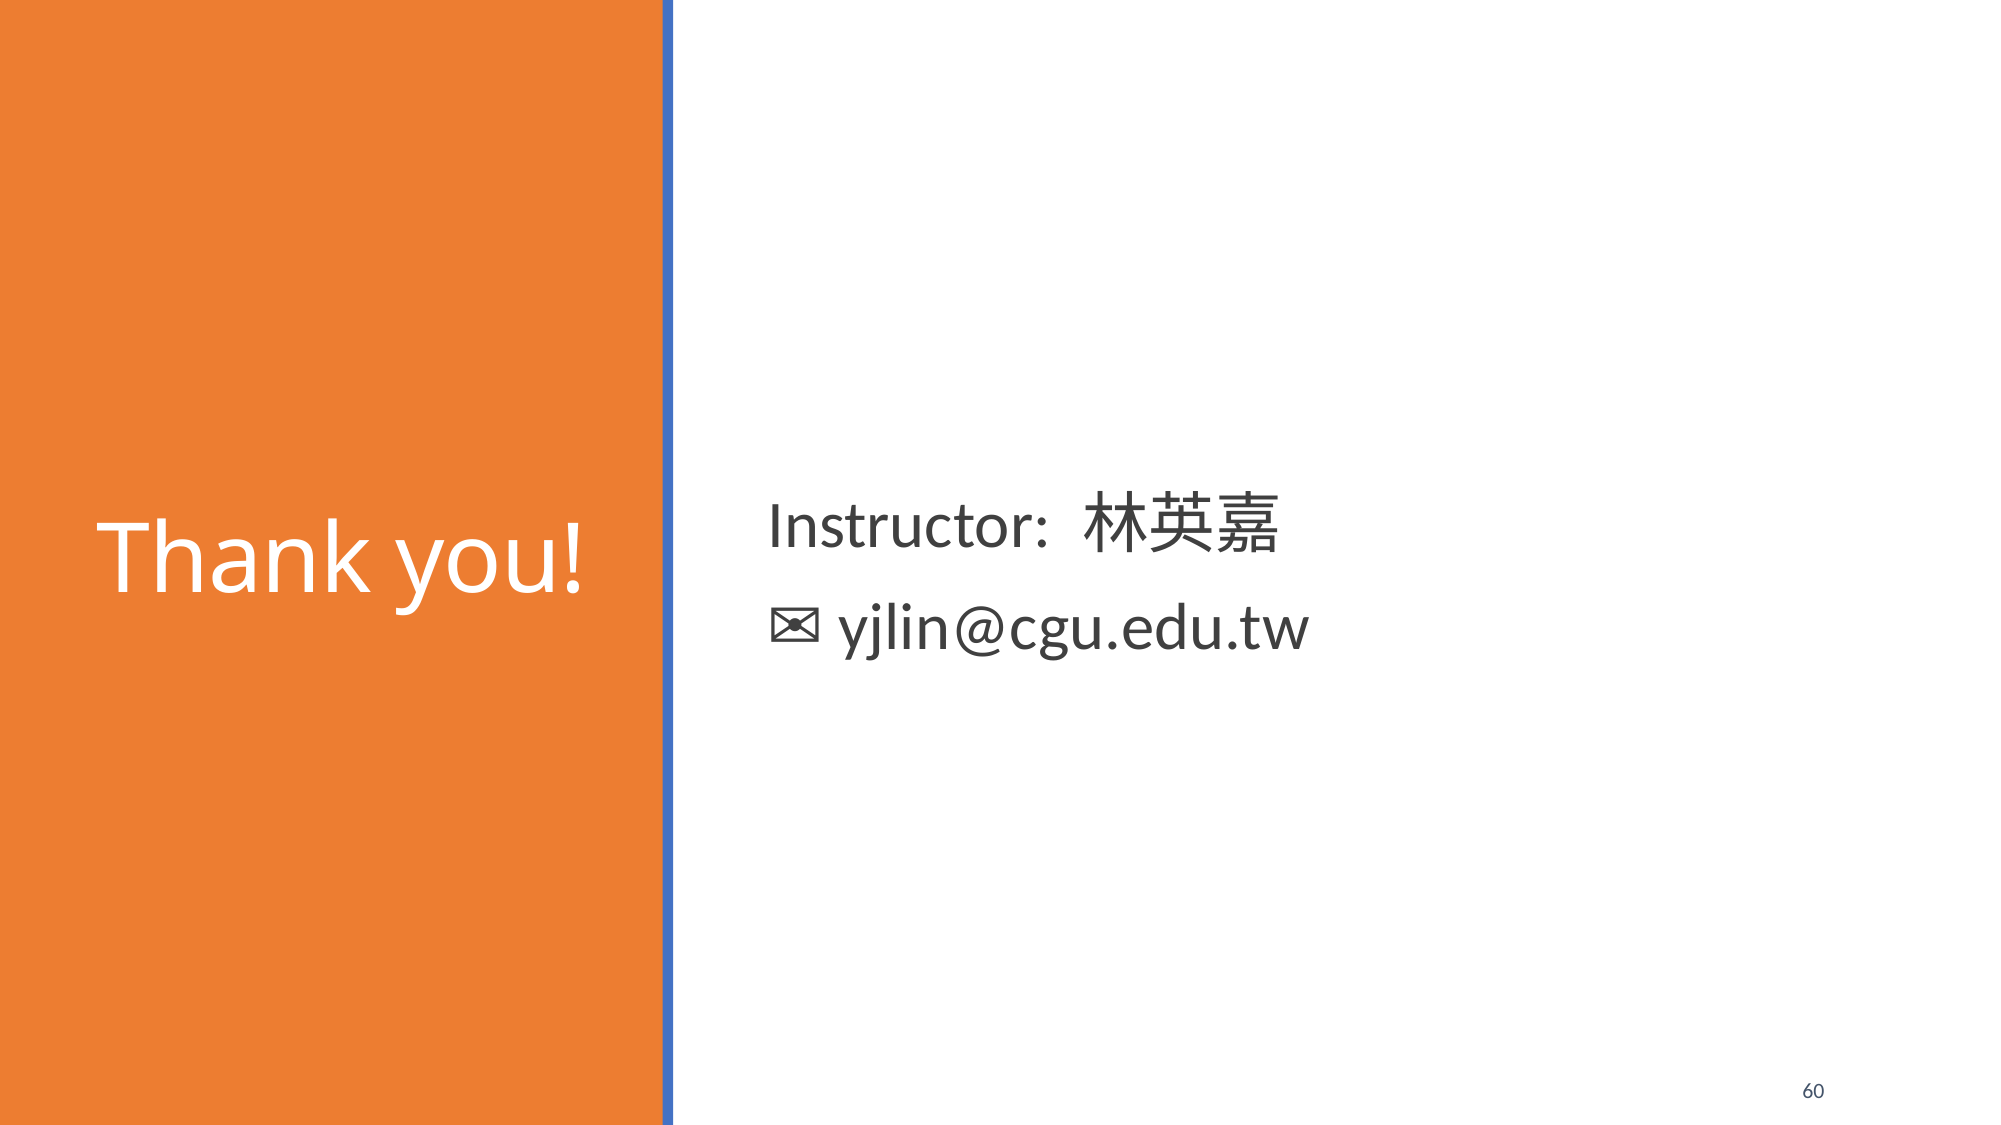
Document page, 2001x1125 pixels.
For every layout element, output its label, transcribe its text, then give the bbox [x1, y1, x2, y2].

title Thank you! [81, 502, 607, 623]
list Instructor: 林英嘉 ✉️ yjlin@cgu.edu.tw [752, 482, 1421, 677]
slide_number 60 [1624, 1059, 1840, 1120]
